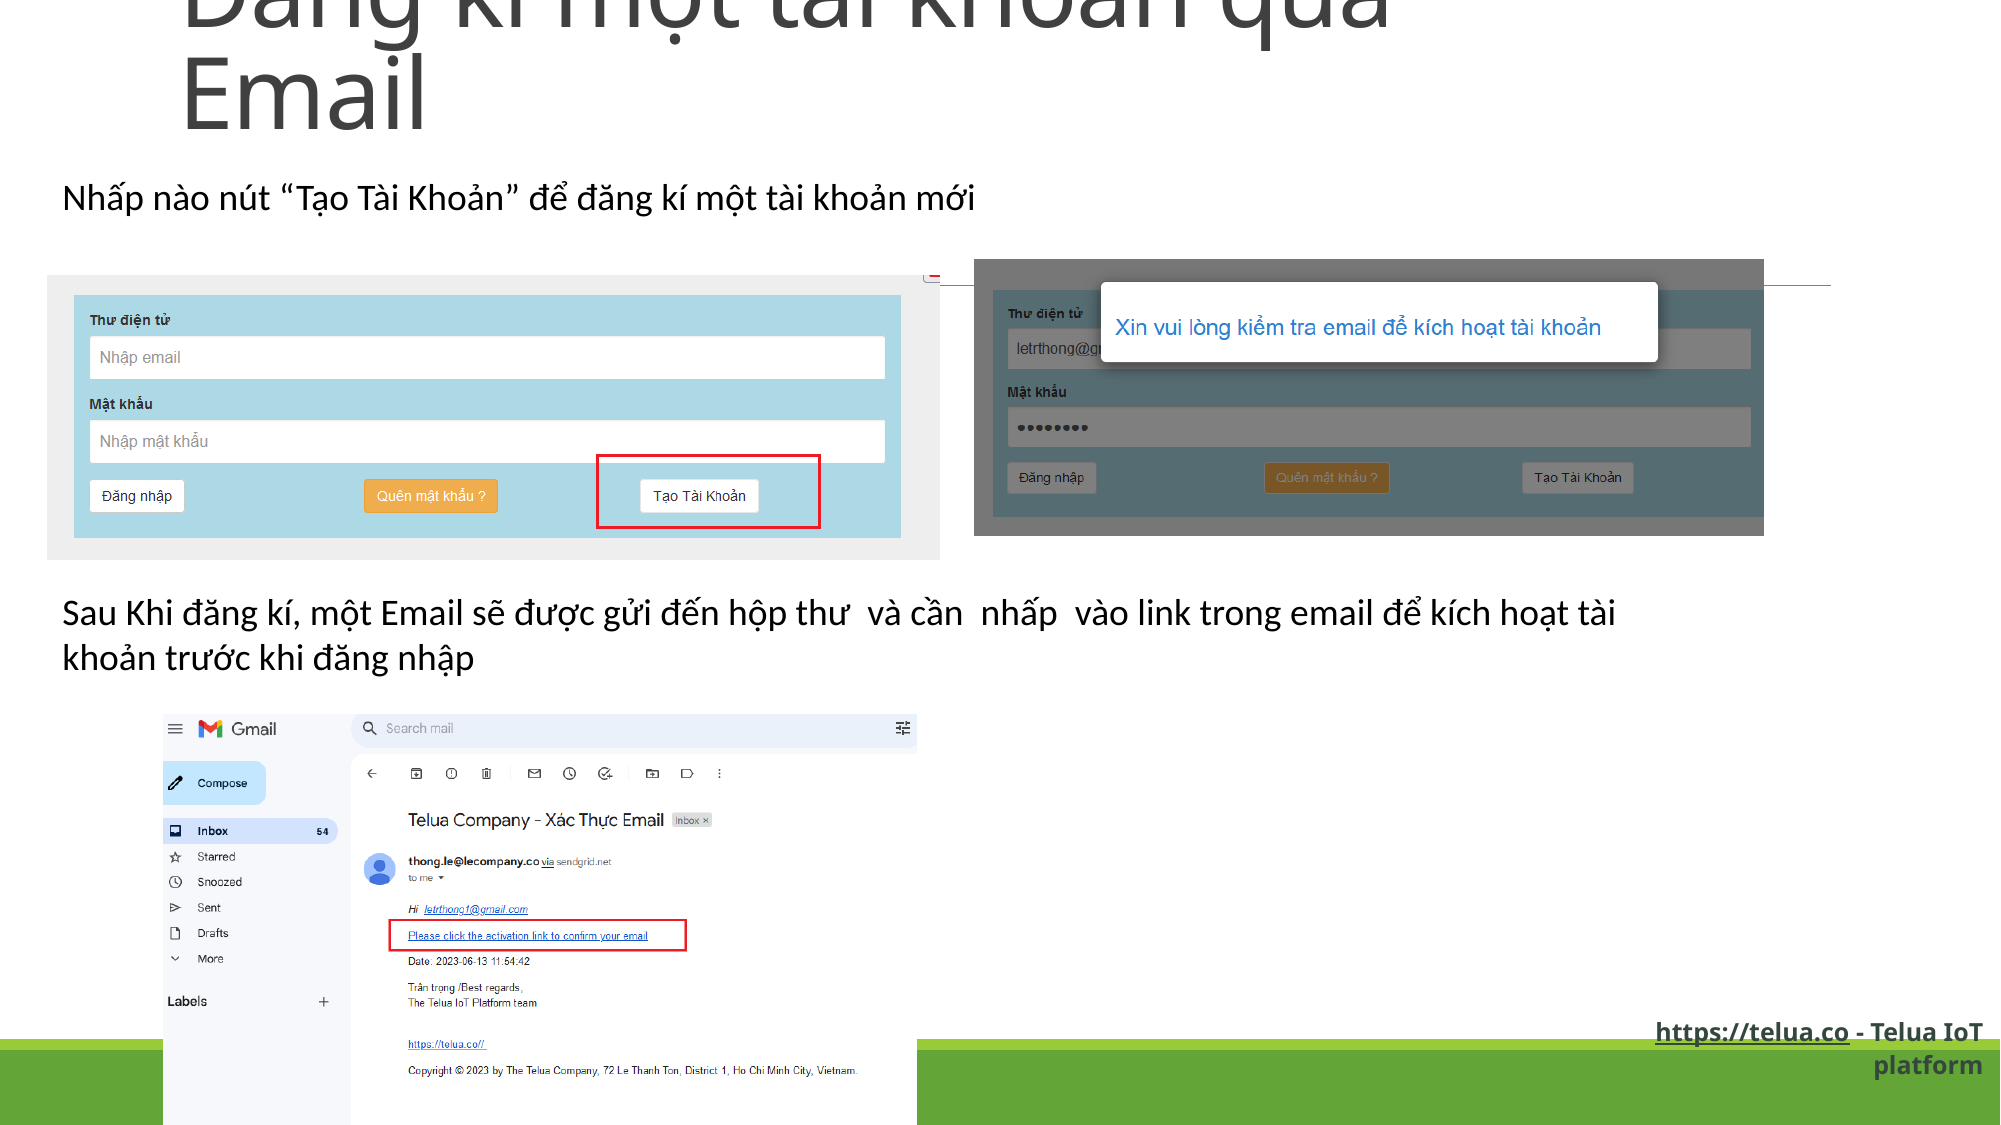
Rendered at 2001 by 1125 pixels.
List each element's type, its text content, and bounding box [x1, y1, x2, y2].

text_box [119, 226, 1530, 580]
picture [162, 714, 917, 1125]
picture [46, 275, 940, 560]
text_box Sau Khi đăng kí, một Email sẽ được gửi đến hộp thư và cần nhấp vào link trong email để kích hoạt tài khoản trước khi đăng nhập [47, 580, 1667, 686]
title Đăng kí một tài khoản qua Email [163, 18, 1574, 158]
text_box https://telua.co - Telua IoT platform [1529, 1024, 1999, 1088]
picture [974, 258, 1765, 537]
text_box Nhấp nào nút “Tạo Tài Khoản” để đăng kí một tài khoản mới [47, 165, 1667, 226]
